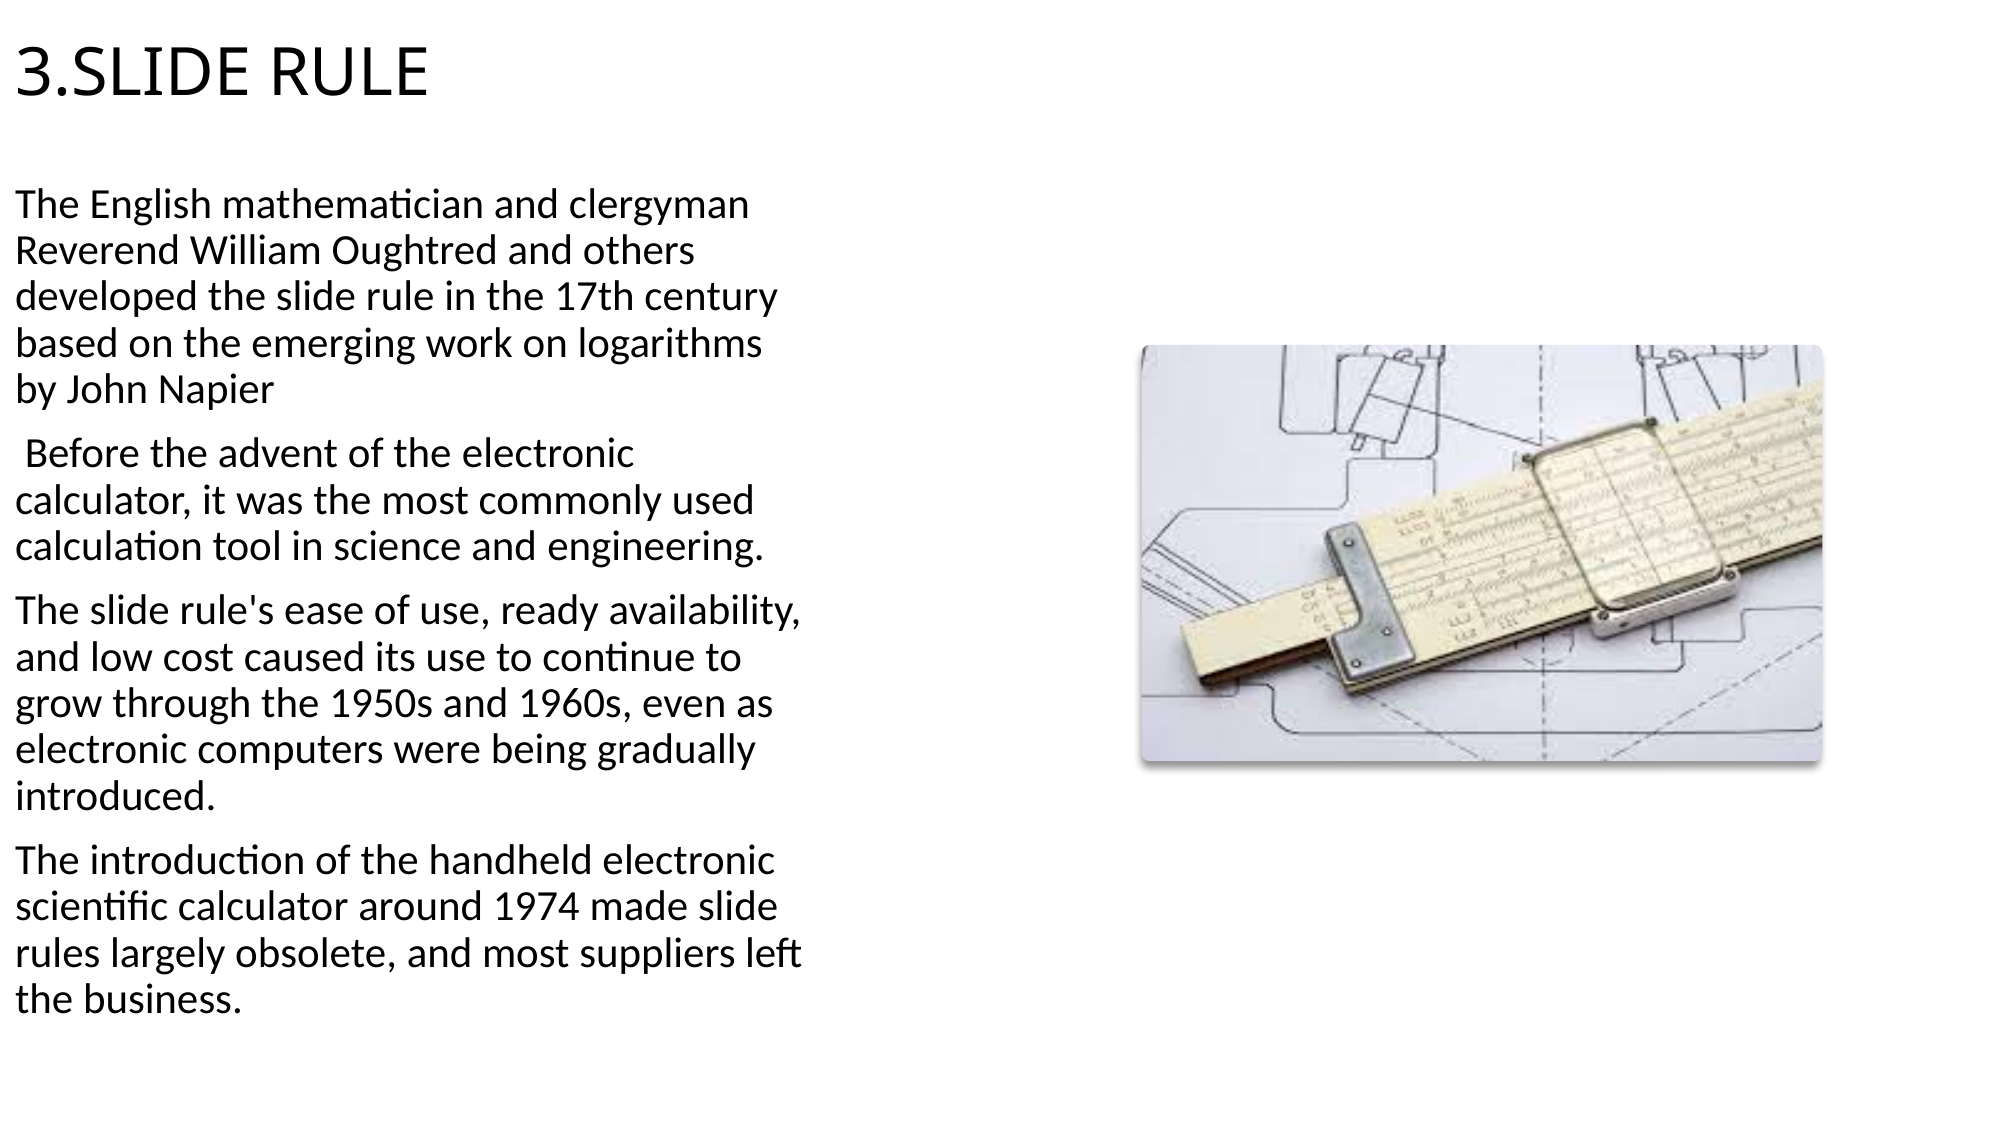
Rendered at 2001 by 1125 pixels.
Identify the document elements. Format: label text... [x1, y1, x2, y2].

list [1141, 344, 1823, 762]
title 3.SLIDE RULE [0, 0, 646, 118]
list The English mathematician and clergyman Reverend William Oughtred and others developed the slide rule in the 17th century based on the emerging work on logarithms by John Napier Before the advent of the electronic calculator, it was the most commonly used calculation tool in science and engineering. The slide rule's ease of use, ready availability, and low cost caused its use to continue to grow through the 1950s and 1960s, even as electronic computers were being gradually introduced. The introduction of the handheld electronic scientific calculator around 1974 made slide rules largely obsolete, and most suppliers left the business. [0, 173, 829, 1048]
